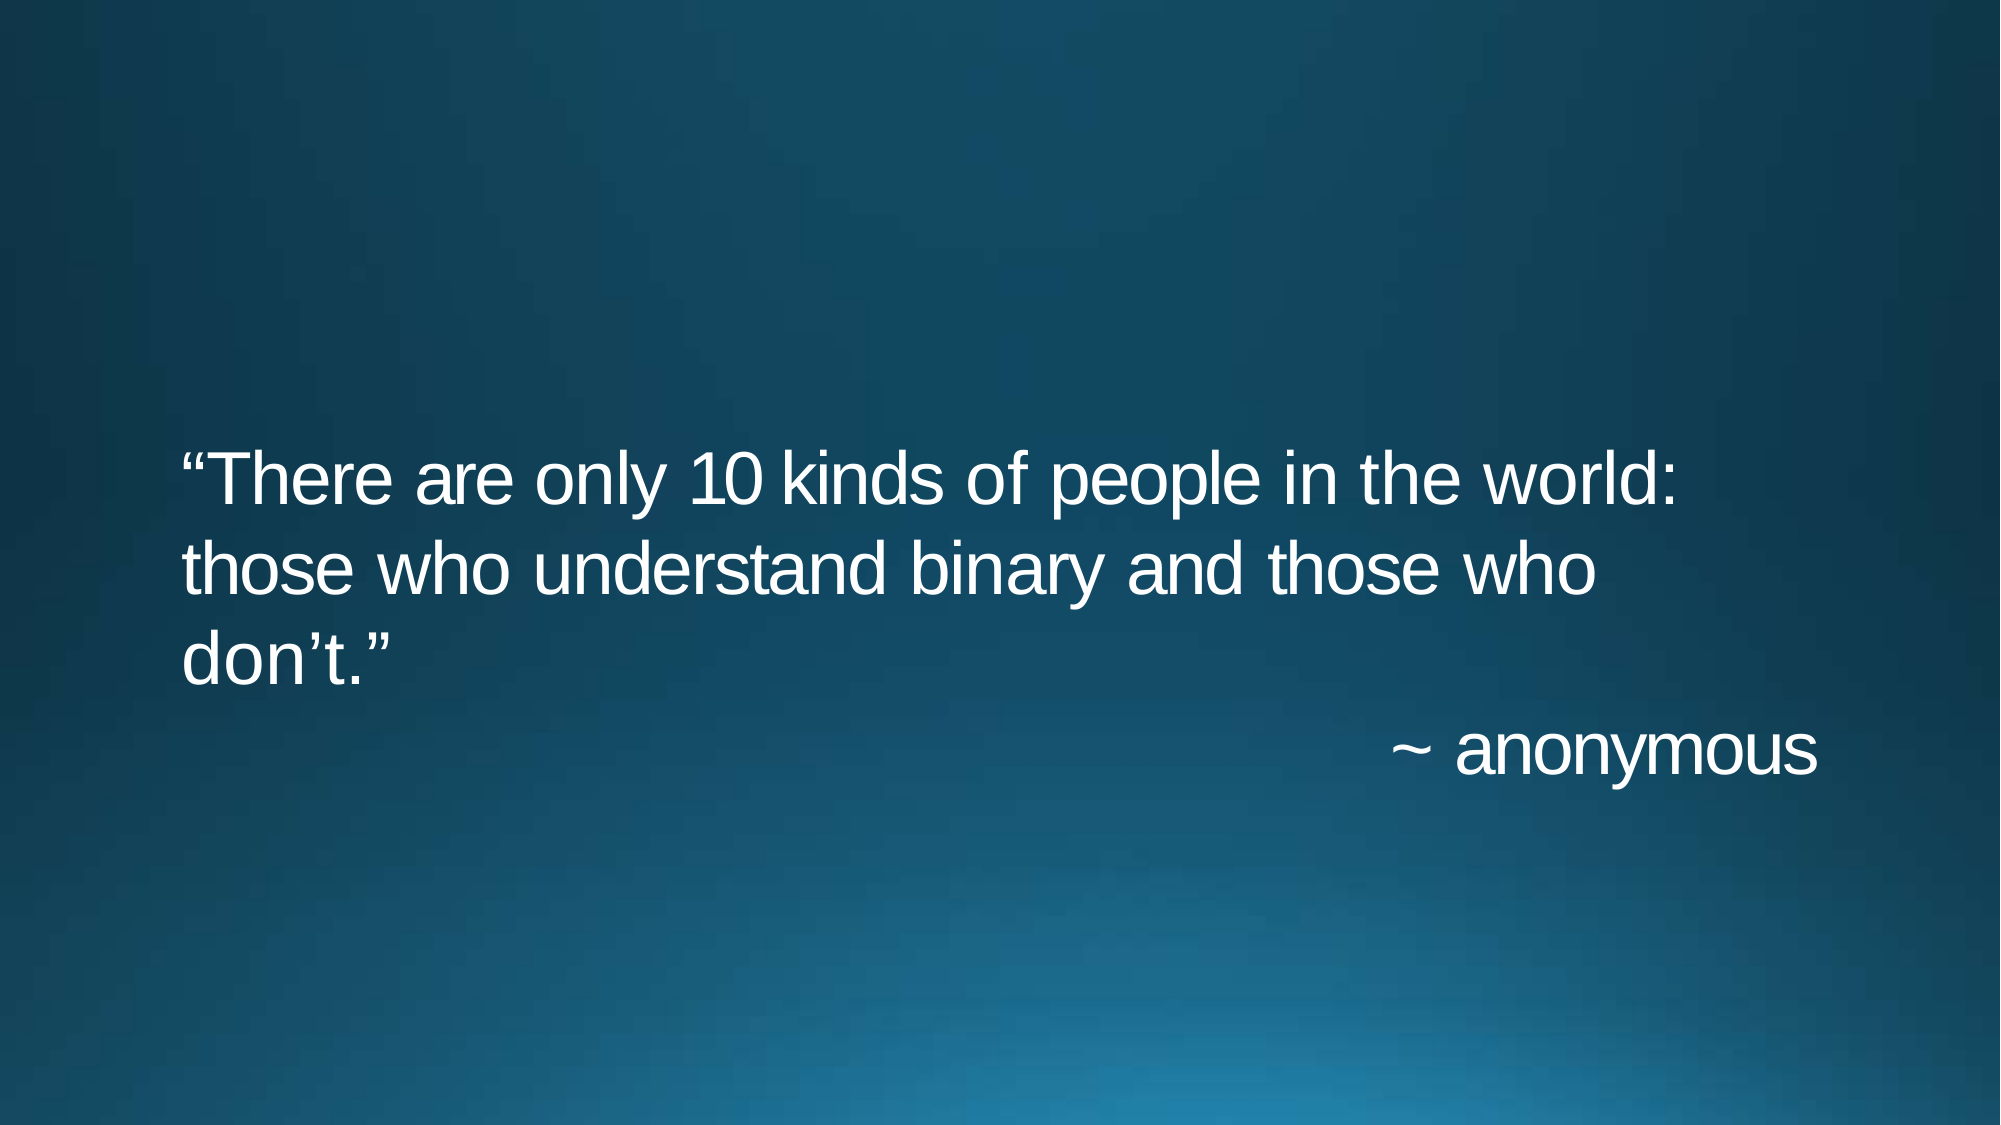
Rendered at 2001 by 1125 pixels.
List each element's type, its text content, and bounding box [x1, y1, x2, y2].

title “There are only 10 kinds of people in the world: those who understand binary and those who don’t.” ~ anonymous [179, 427, 1821, 791]
picture [0, 0, 2000, 1125]
